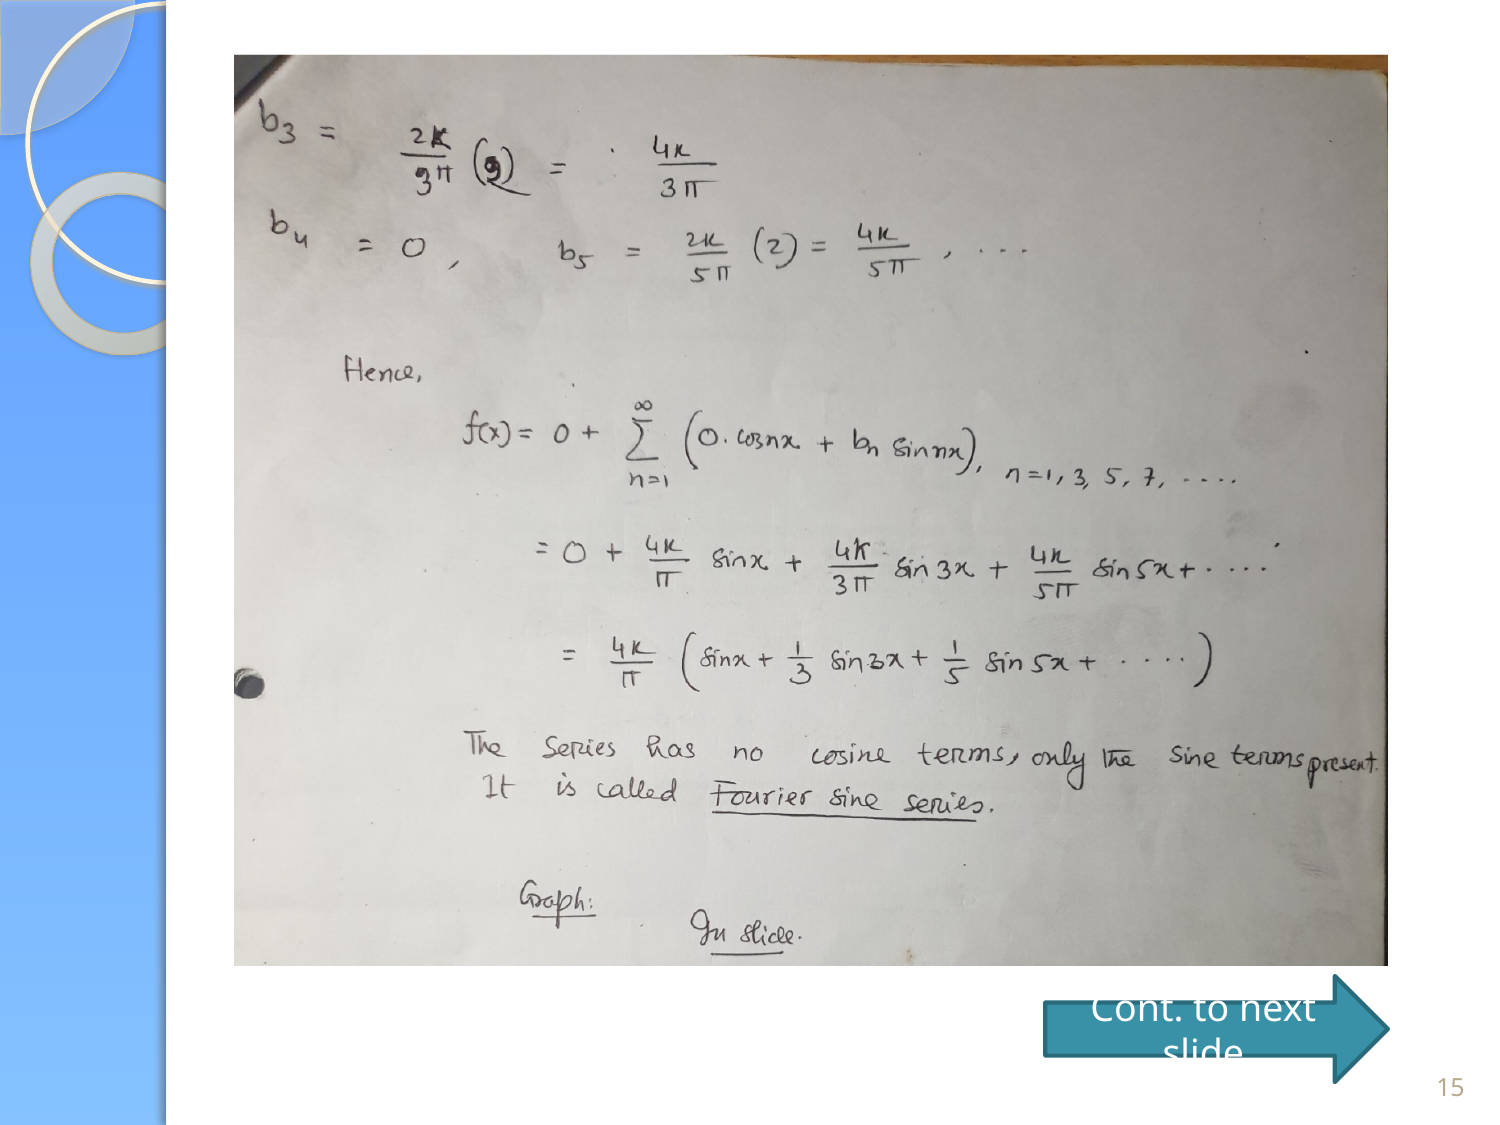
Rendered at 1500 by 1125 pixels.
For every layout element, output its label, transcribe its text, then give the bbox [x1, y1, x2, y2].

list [353, 0, 1265, 1090]
picture [235, 56, 353, 966]
slide_number 15 [1413, 1034, 1488, 1113]
picture [1265, 56, 1388, 966]
text_box Cont. to next slide [1272, 973, 1391, 1085]
